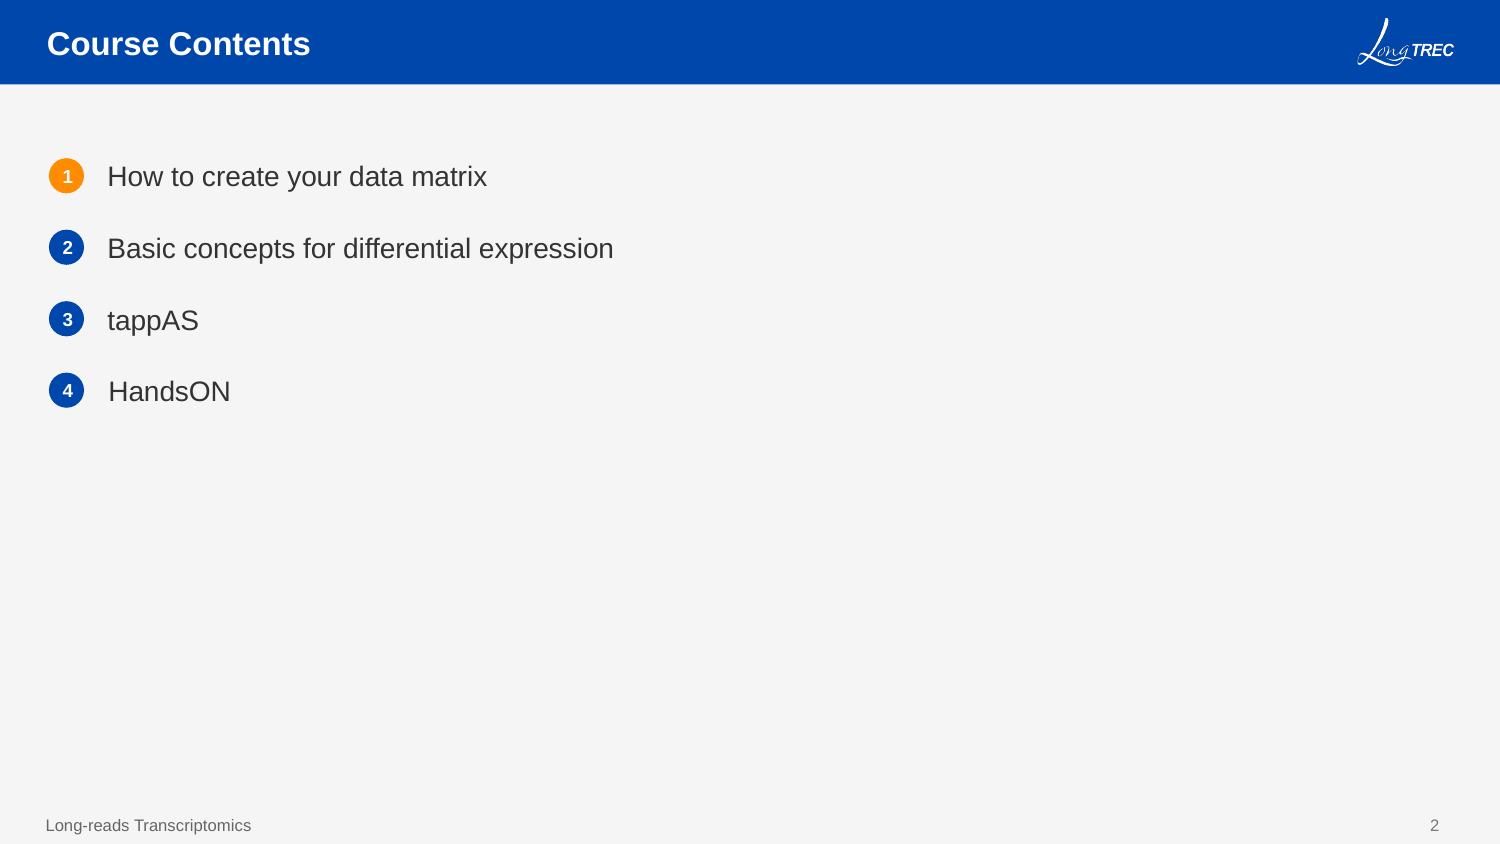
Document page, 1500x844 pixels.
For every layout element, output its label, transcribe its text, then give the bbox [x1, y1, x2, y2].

text_box 3 [62, 307, 71, 330]
text_box [48, 301, 85, 337]
text_box 2 [62, 235, 71, 259]
slide_number 2 [1116, 802, 1455, 844]
text_box tappAS [107, 301, 407, 336]
text_box 1 [62, 164, 71, 187]
text_box [48, 229, 85, 265]
text_box How to create your data matrix [107, 158, 649, 193]
picture [0, 85, 1500, 844]
text_box [48, 372, 85, 408]
text_box [48, 158, 85, 194]
text_box Course Contents [46, 22, 323, 62]
picture [1357, 18, 1454, 66]
text_box Basic concepts for differential expression [107, 230, 669, 265]
text_box 4 [62, 378, 71, 402]
text_box HandsON [108, 373, 232, 408]
